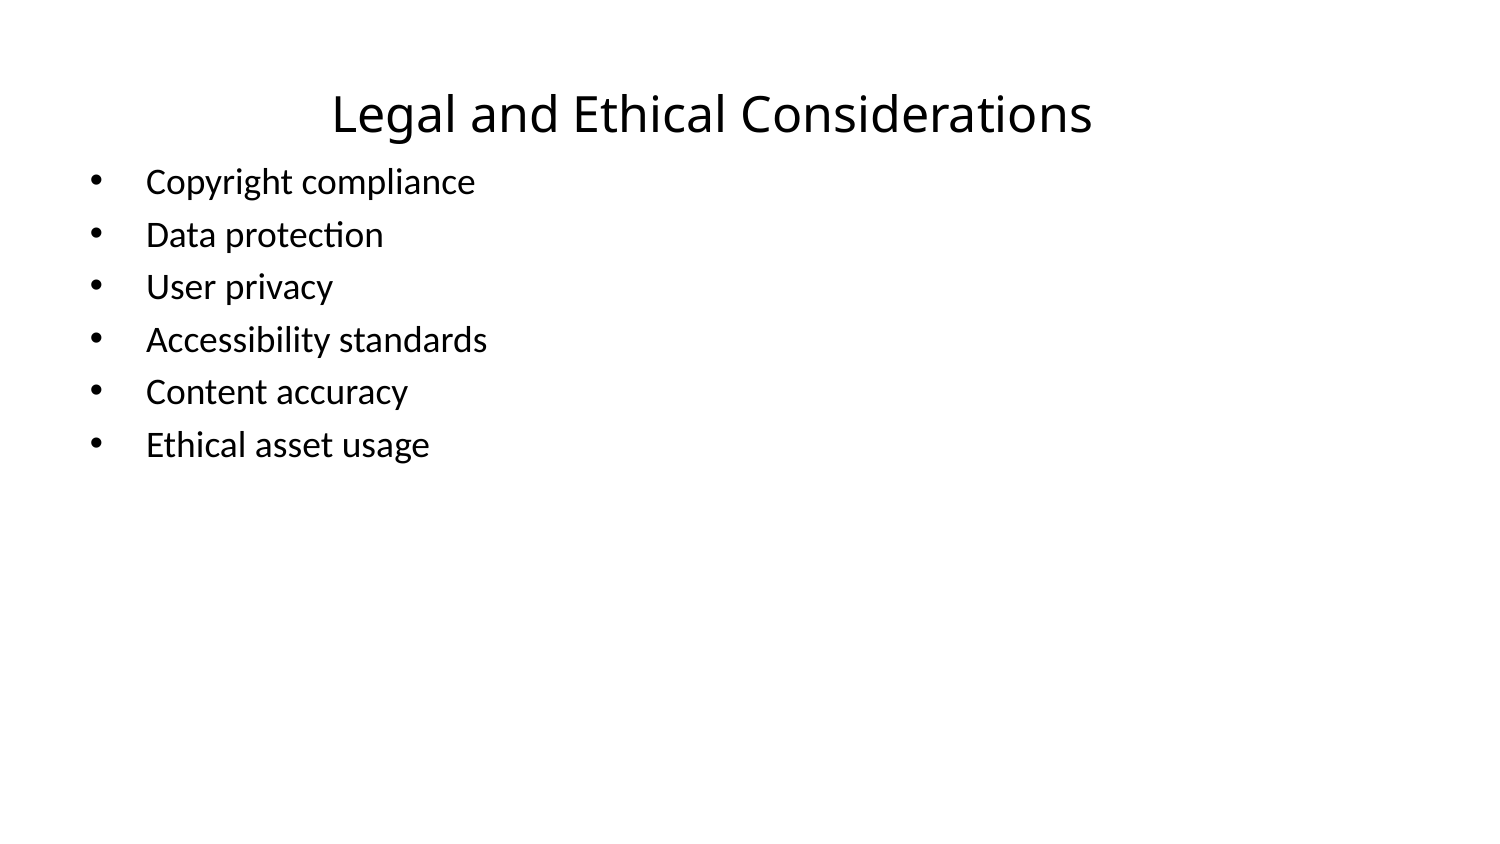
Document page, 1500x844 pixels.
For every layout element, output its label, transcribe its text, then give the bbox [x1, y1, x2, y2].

list Copyright compliance Data protection User privacy Accessibility standards Content accuracy Ethical asset usage [75, 150, 1350, 825]
title Legal and Ethical Considerations [75, 75, 1350, 150]
